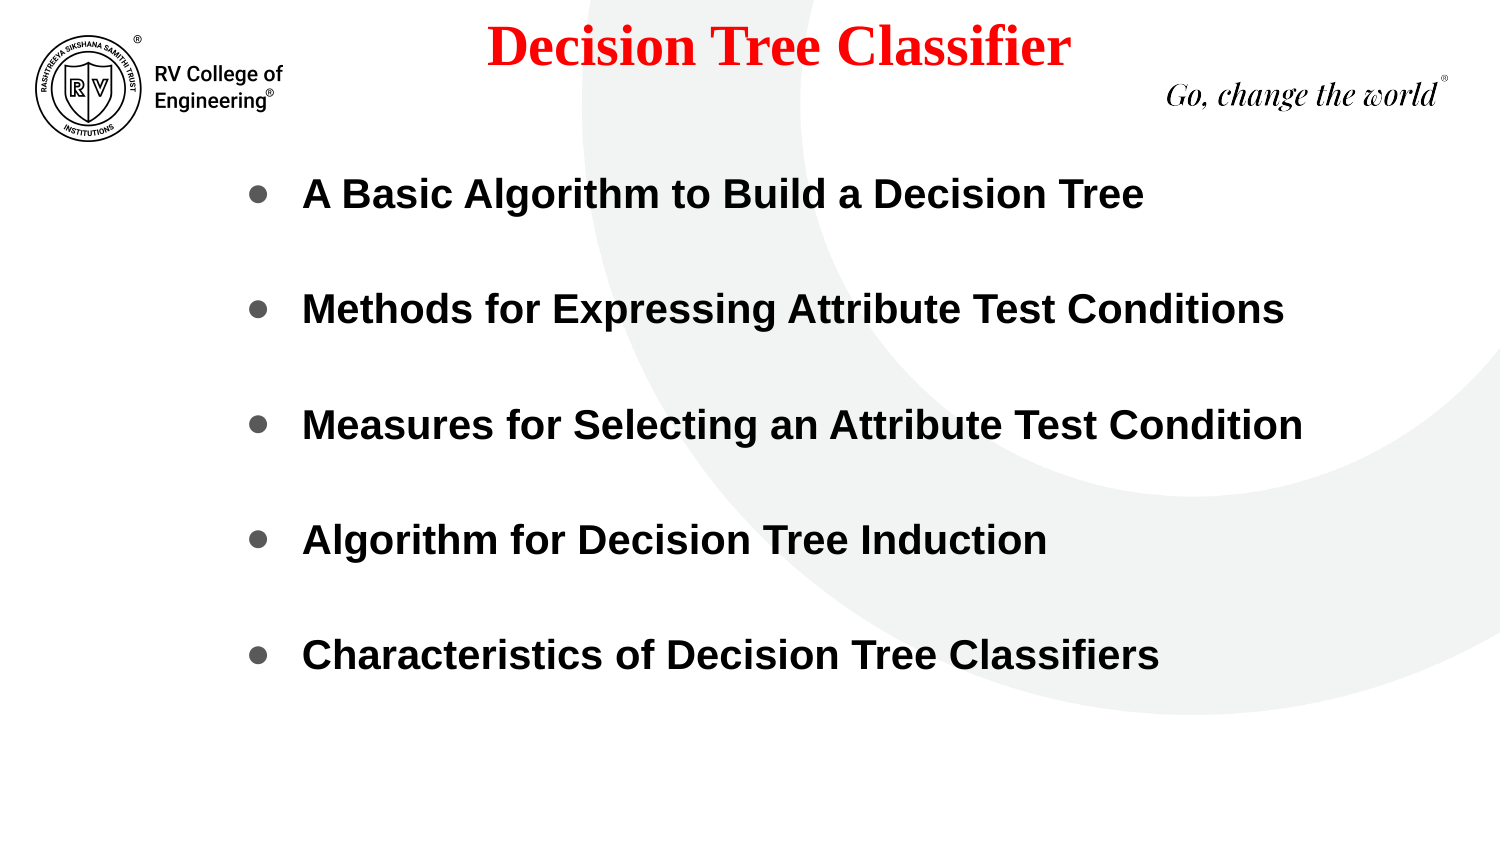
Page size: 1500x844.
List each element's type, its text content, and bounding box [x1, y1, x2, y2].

picture [0, 0, 1500, 844]
text_box Decision Tree Classifier [220, 0, 1340, 85]
list A Basic Algorithm to Build a Decision Tree Methods for Expressing Attribute Test Conditions Measures for Selecting an Attribute Test Condition Algorithm for Decision Tree Induction Characteristics of Decision Tree Classifiers [230, 144, 1340, 783]
